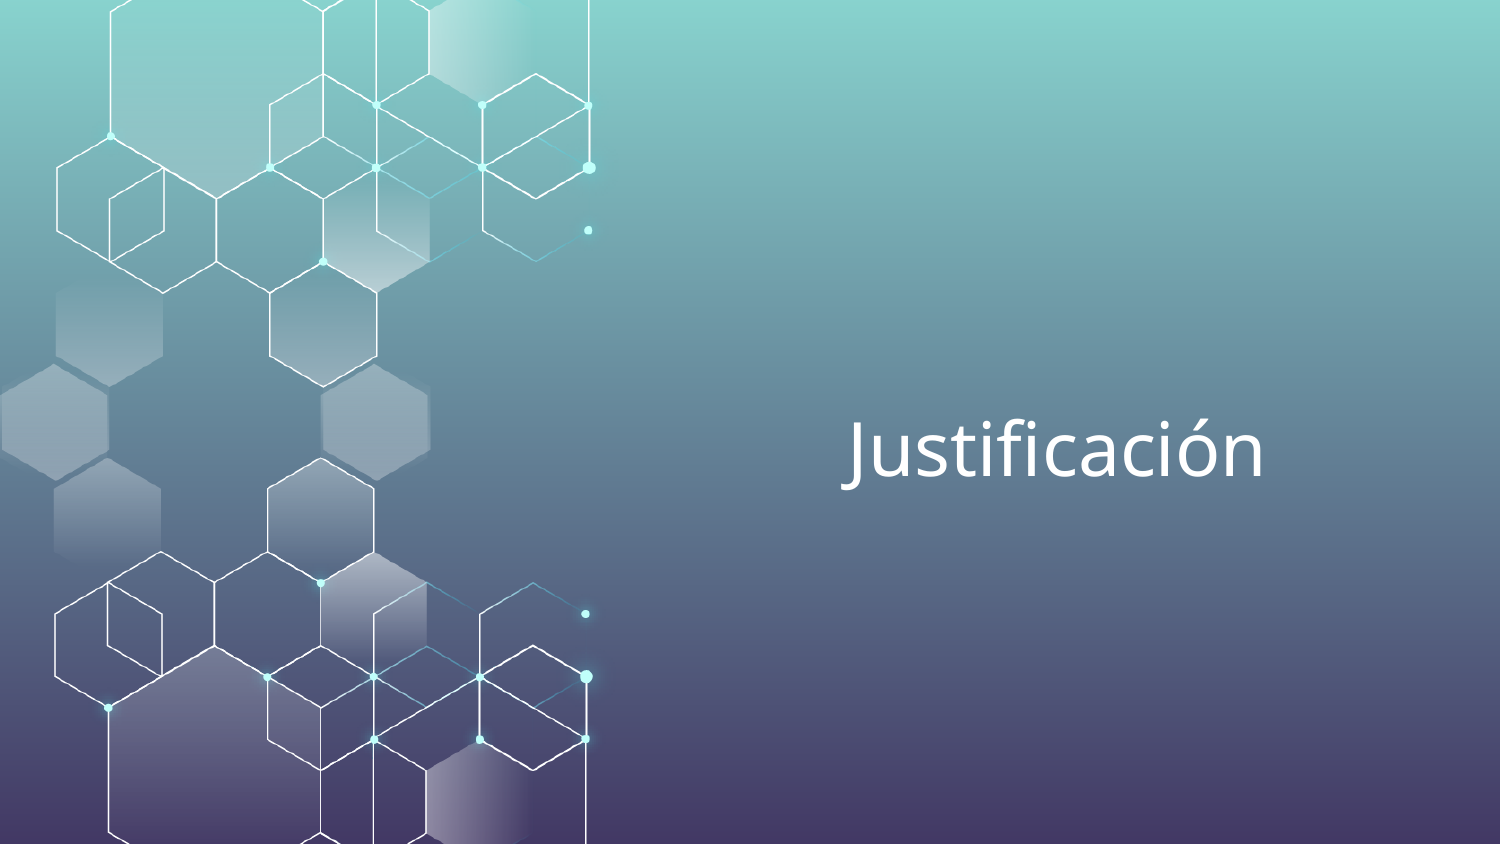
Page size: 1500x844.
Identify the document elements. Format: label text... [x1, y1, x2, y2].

title Justificación [704, 386, 1411, 494]
picture [0, 0, 627, 844]
